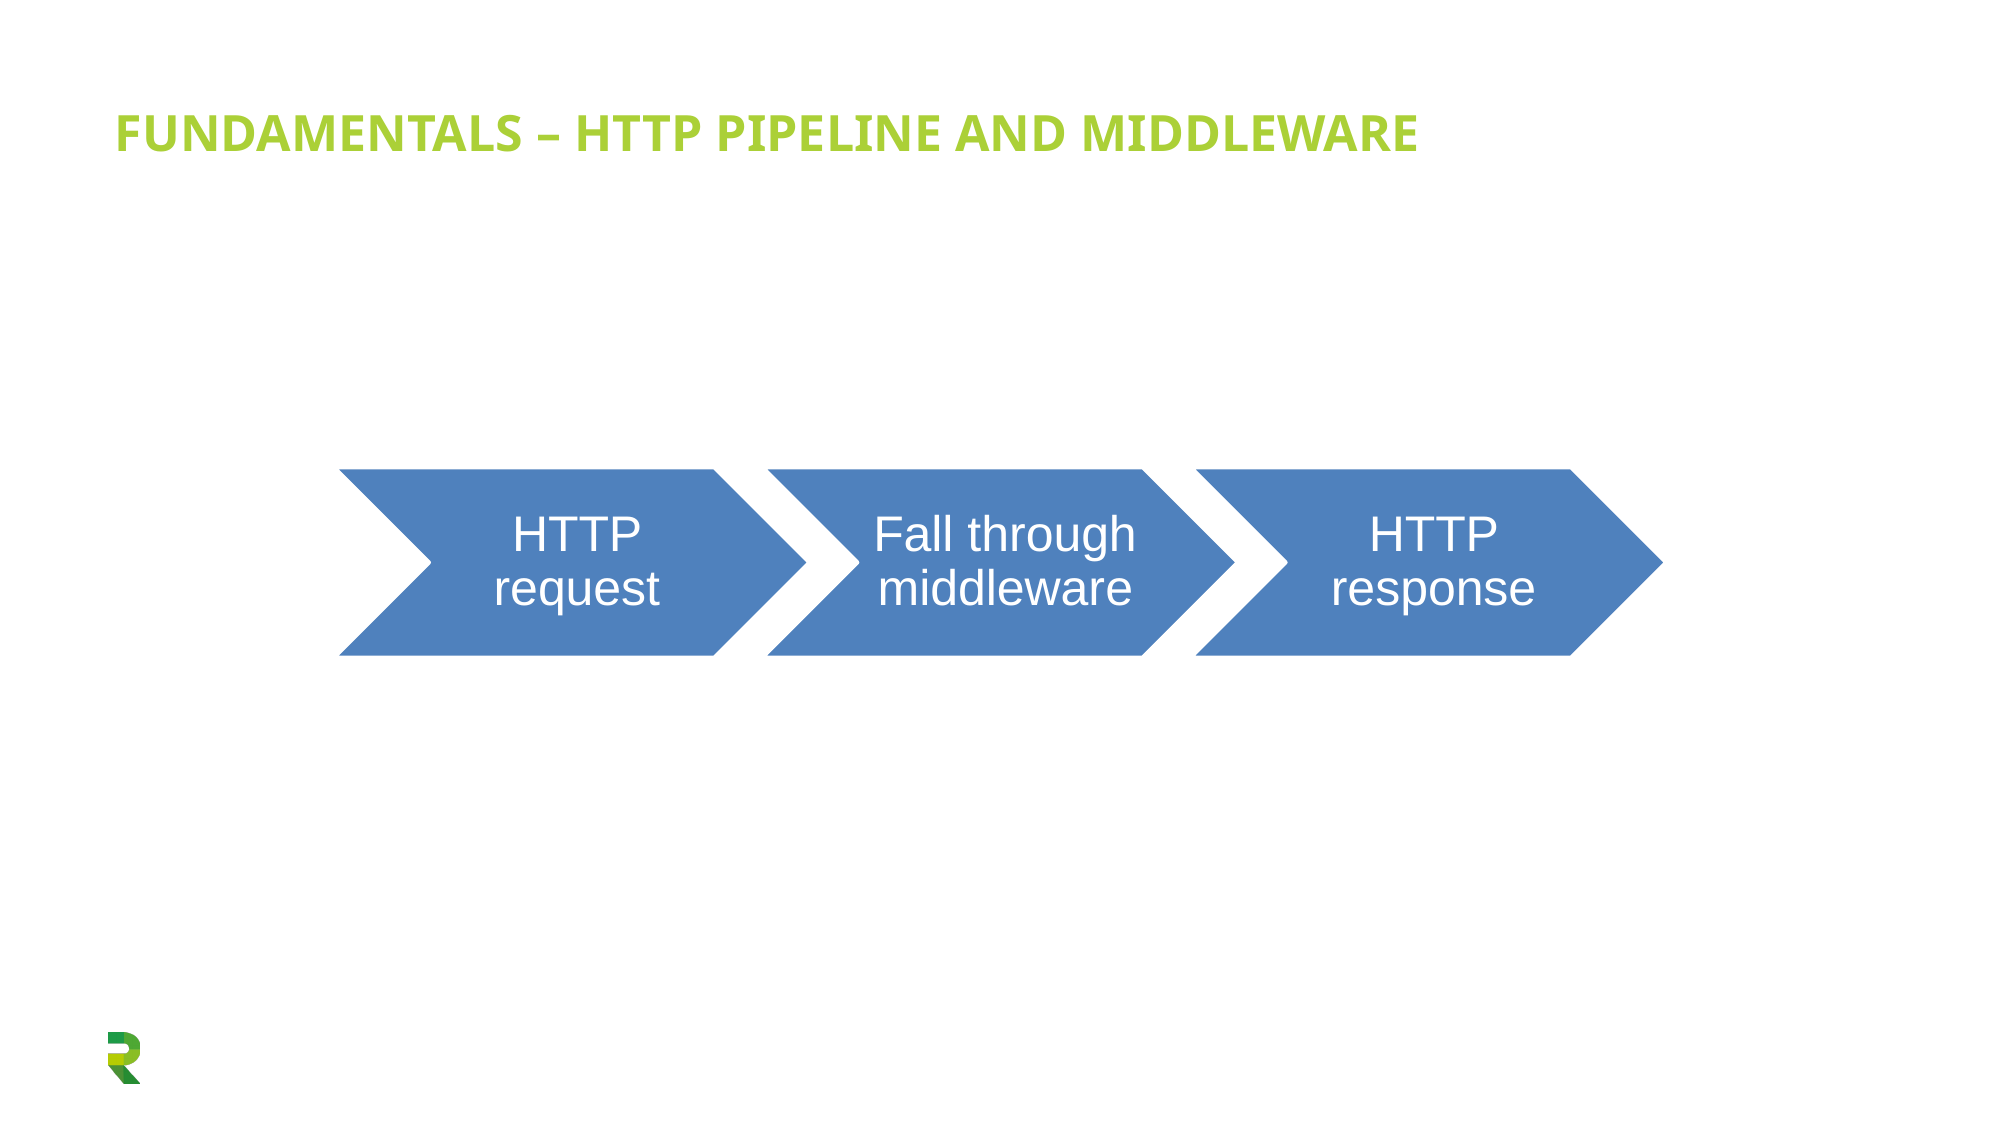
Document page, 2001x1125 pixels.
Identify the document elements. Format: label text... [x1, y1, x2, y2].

title Fundamentals – HTTP Pipeline and middleware [99, 83, 1900, 180]
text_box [332, 117, 1667, 1008]
